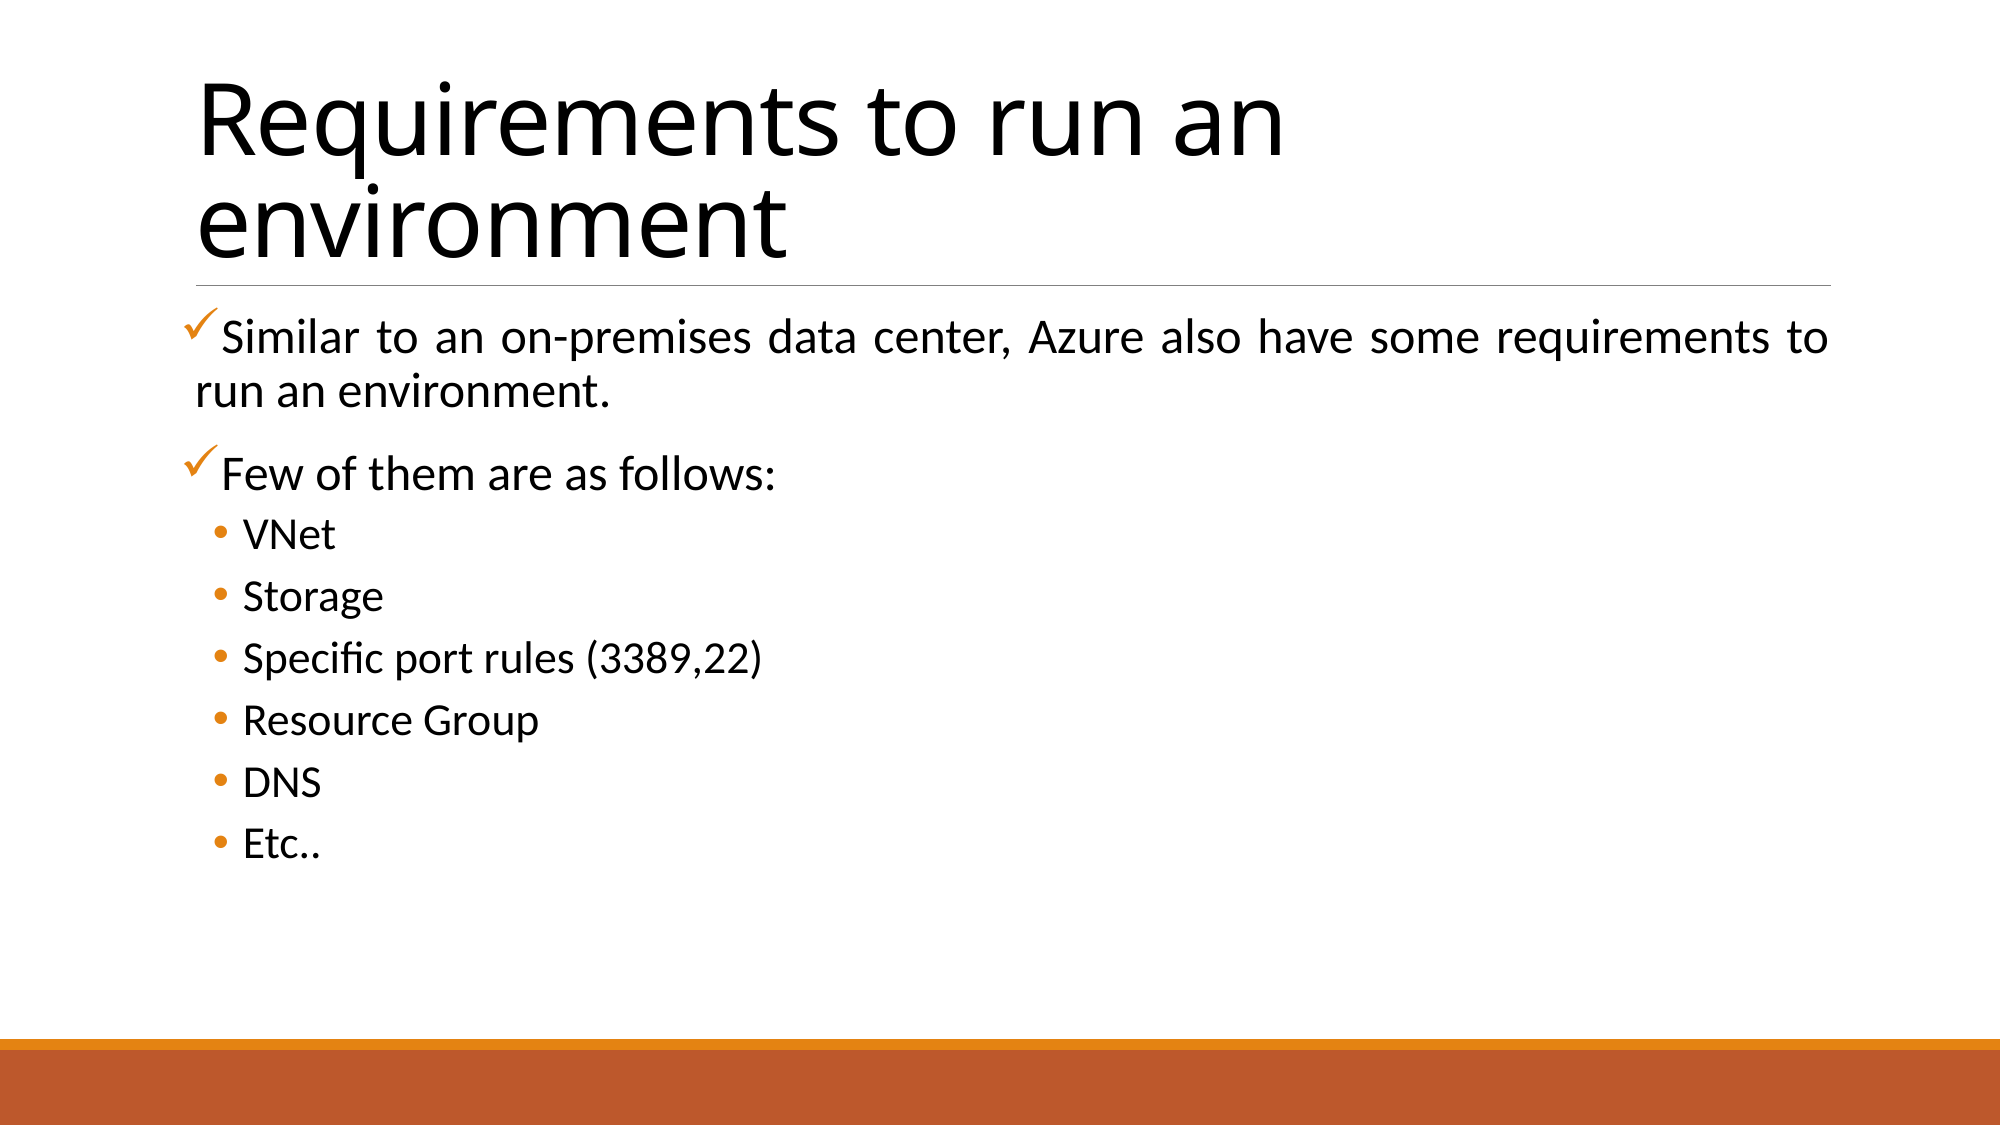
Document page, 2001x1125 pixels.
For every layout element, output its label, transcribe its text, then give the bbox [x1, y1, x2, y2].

title Requirements to run an environment [180, 47, 1830, 285]
list Similar to an on-premises data center, Azure also have some requirements to run an environment. Few of them are as follows: VNet Storage Specific port rules (3389,22) Resource Group DNS Etc.. [180, 302, 1830, 963]
